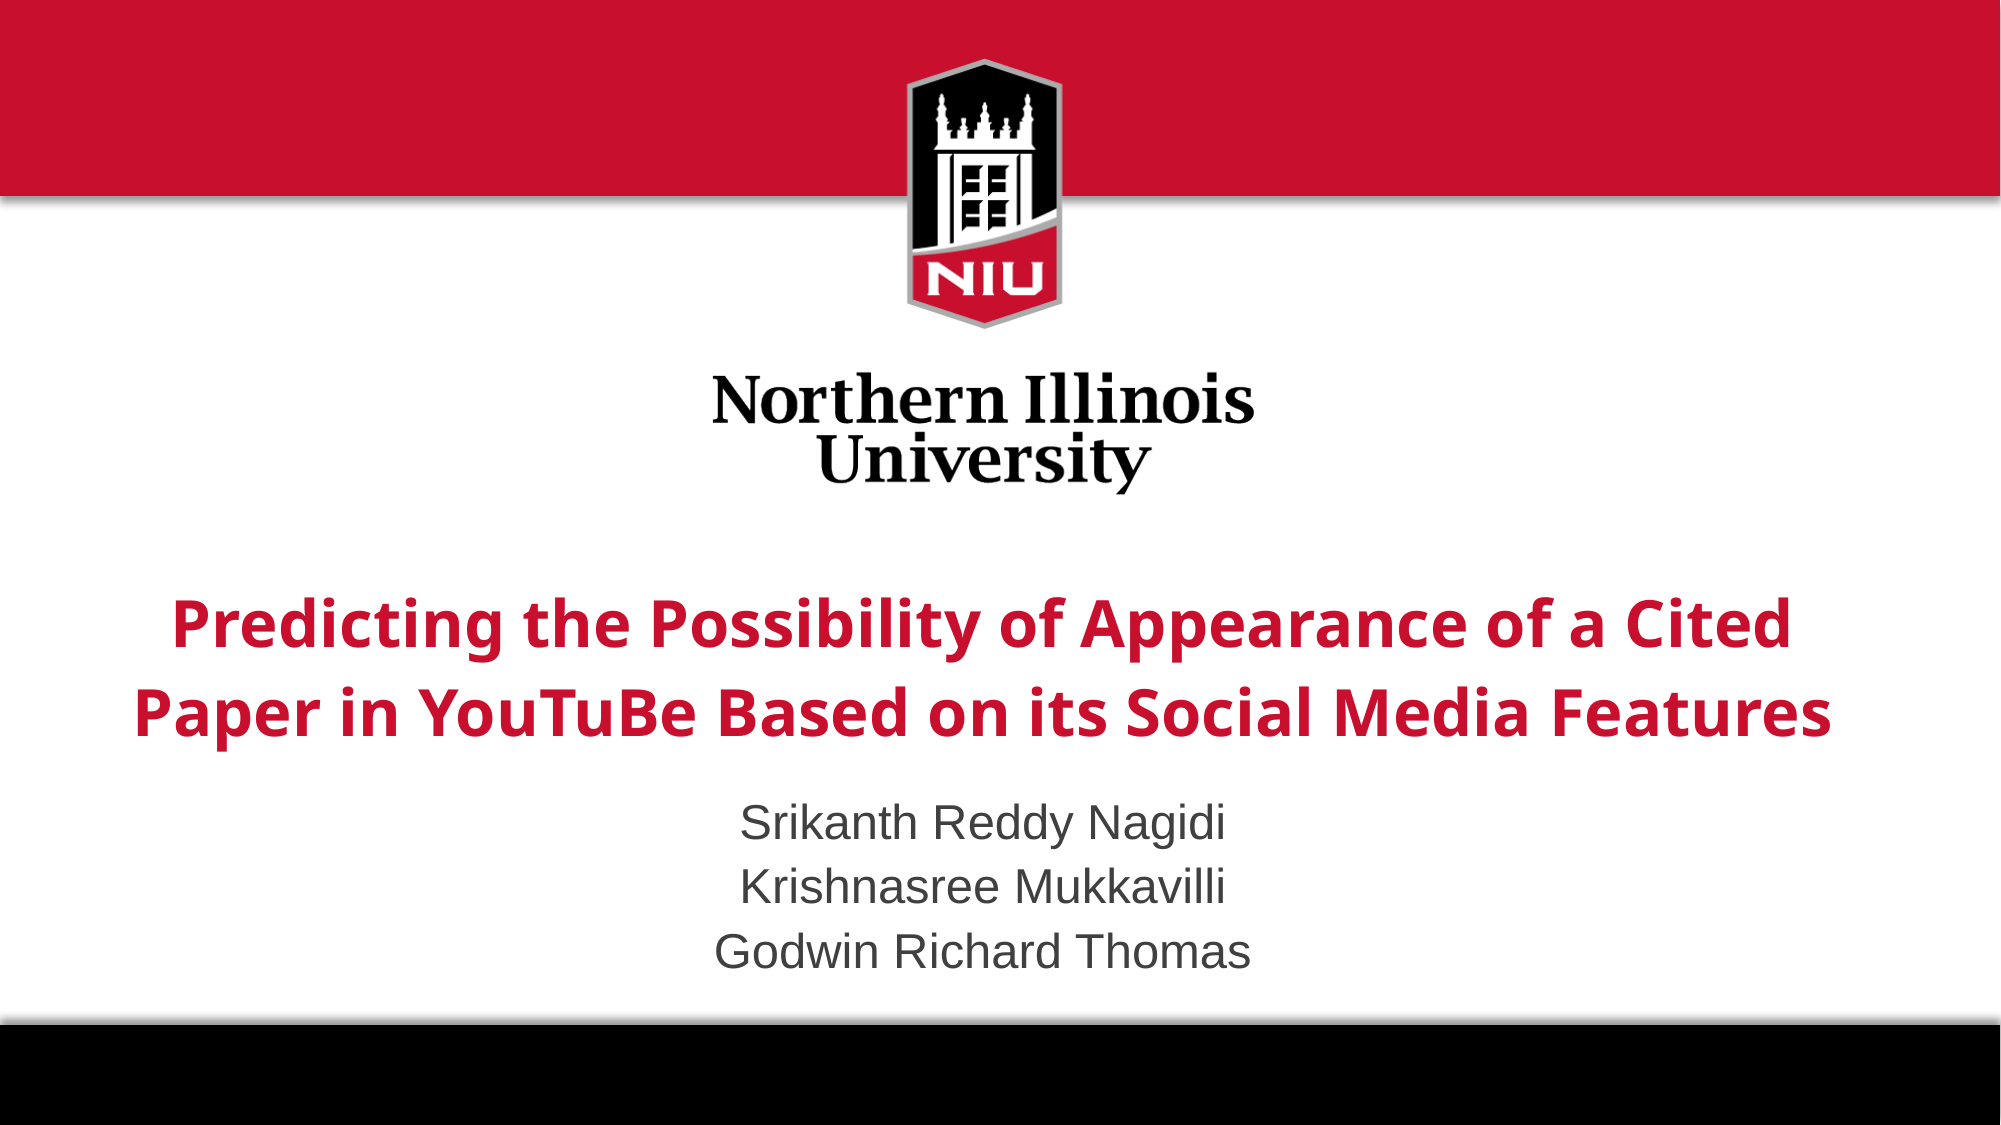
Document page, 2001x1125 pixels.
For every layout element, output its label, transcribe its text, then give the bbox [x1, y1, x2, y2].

picture [712, 58, 1254, 500]
subtitle Srikanth Reddy Nagidi Krishnasree Mukkavilli Godwin Richard Thomas [233, 787, 1734, 988]
title Predicting the Possibility of Appearance of a Cited Paper in YouTuBe Based on its Social Media Features [116, 562, 1850, 763]
